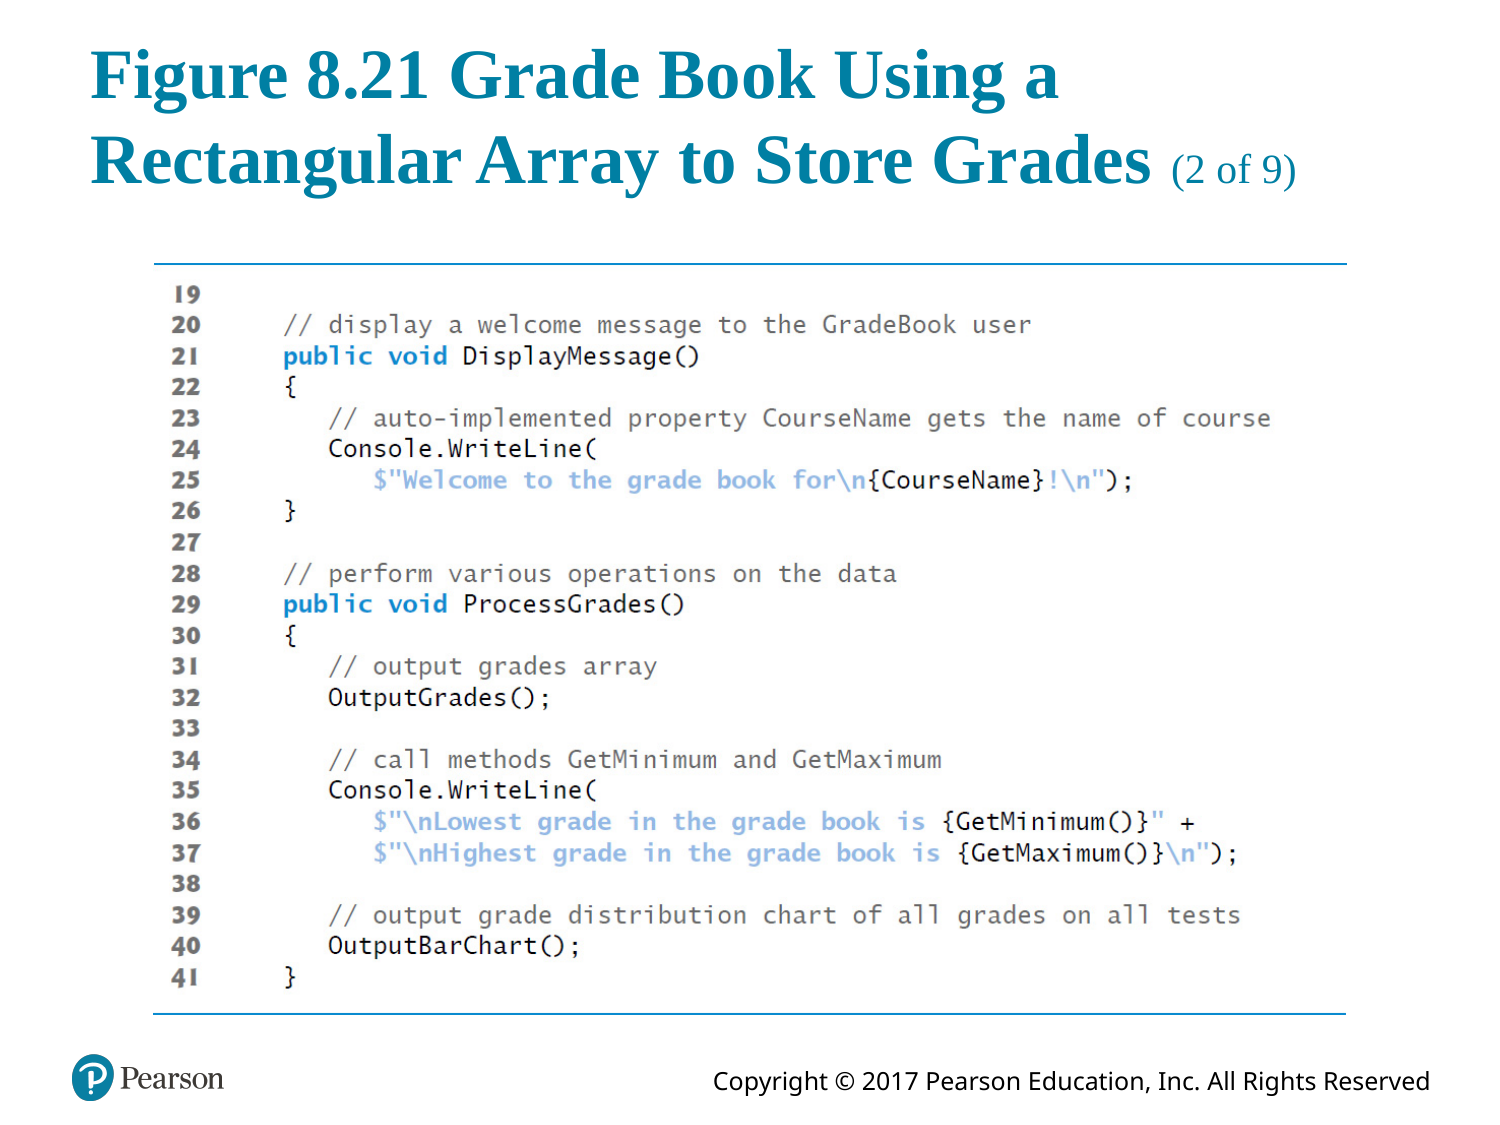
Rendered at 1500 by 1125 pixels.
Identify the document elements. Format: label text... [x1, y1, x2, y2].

picture [80, 1063, 106, 1088]
title Figure 8.21 Grade Book Using a Rectangular Array to Store Grades (2 of 9) [75, 37, 1425, 213]
picture [98, 1054, 224, 1101]
picture [153, 265, 1347, 1015]
picture [72, 1054, 88, 1070]
picture [72, 1087, 83, 1101]
